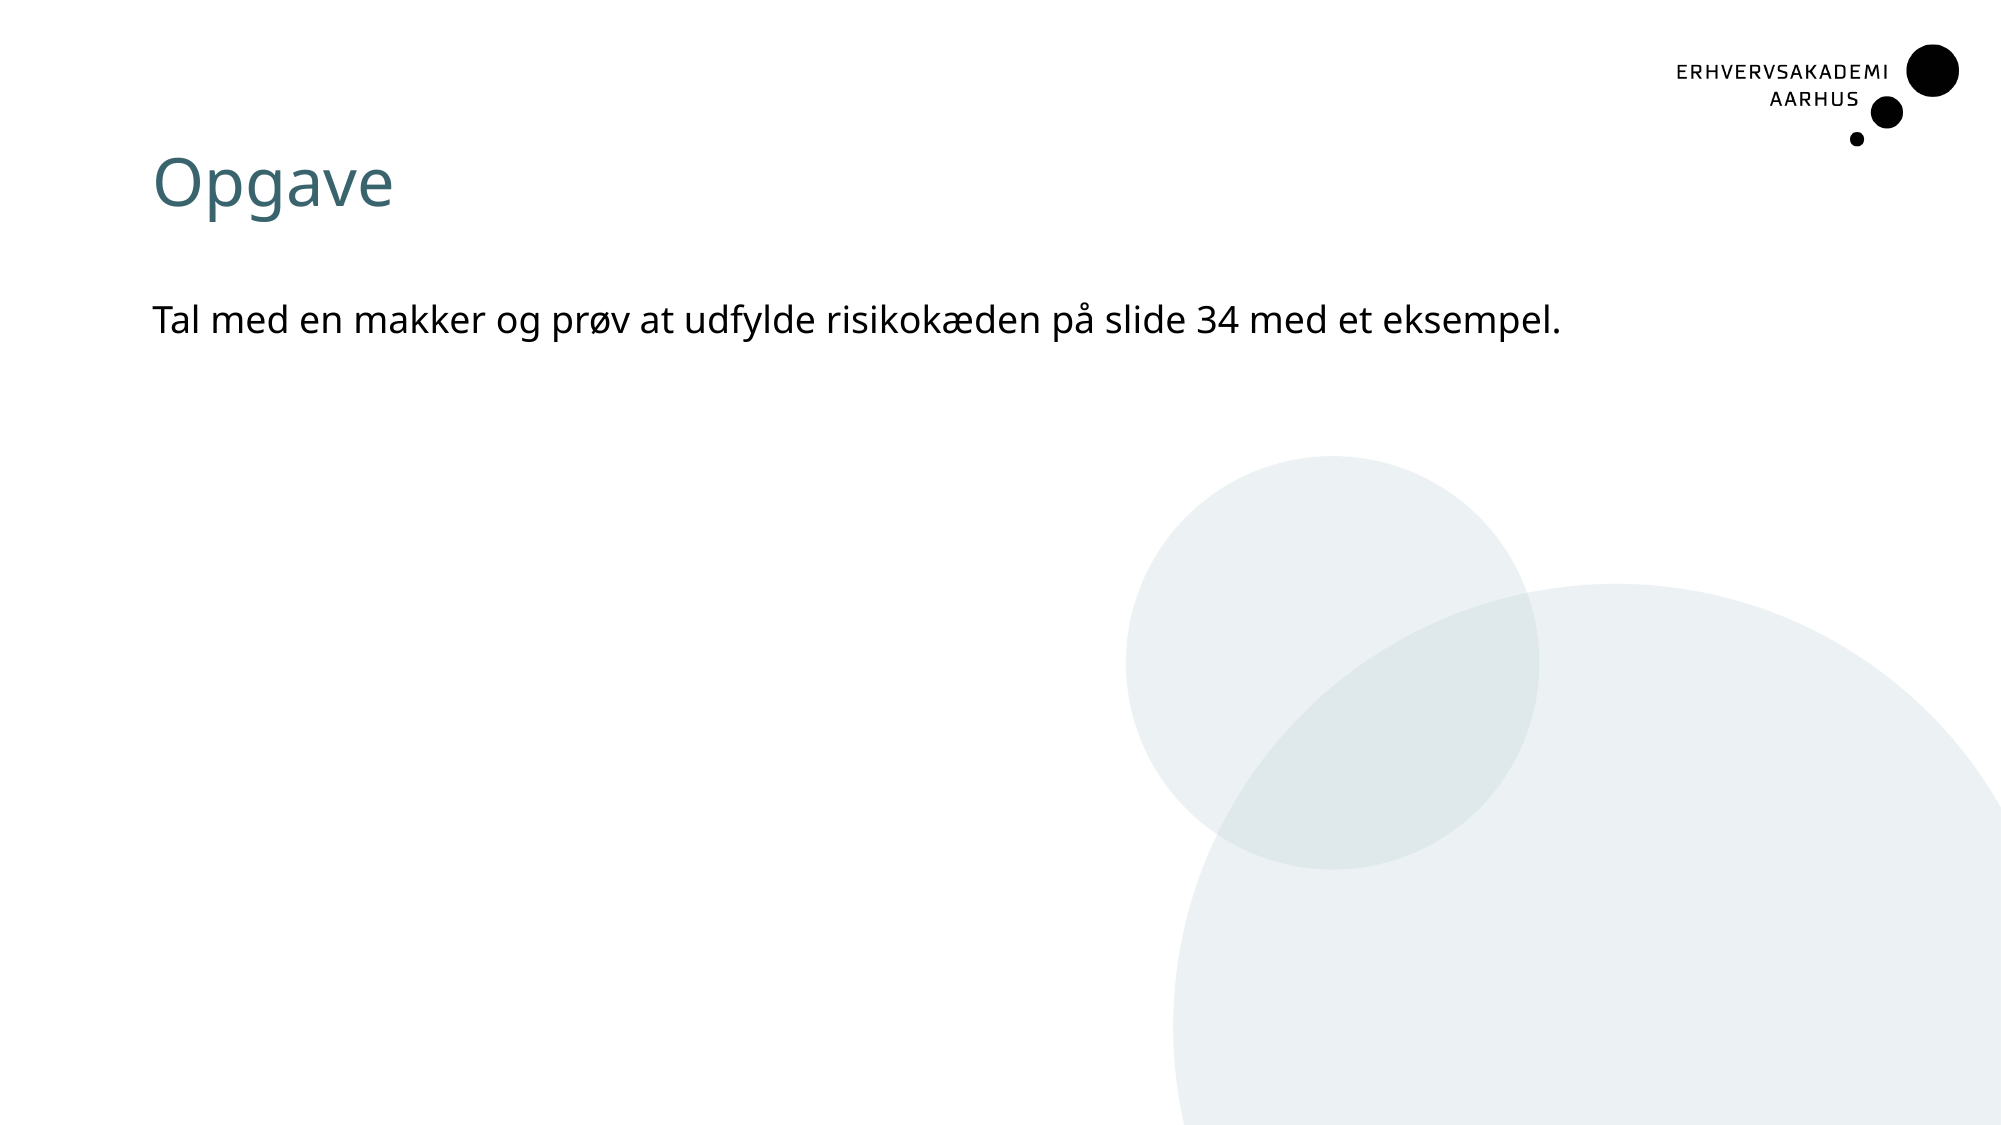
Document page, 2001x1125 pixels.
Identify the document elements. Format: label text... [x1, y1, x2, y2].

title Opgave [137, 109, 1863, 261]
picture [1666, 38, 1965, 151]
list Tal med en makker og prøv at udfylde risikokæden på slide 34 med et eksempel. [137, 293, 1863, 1016]
